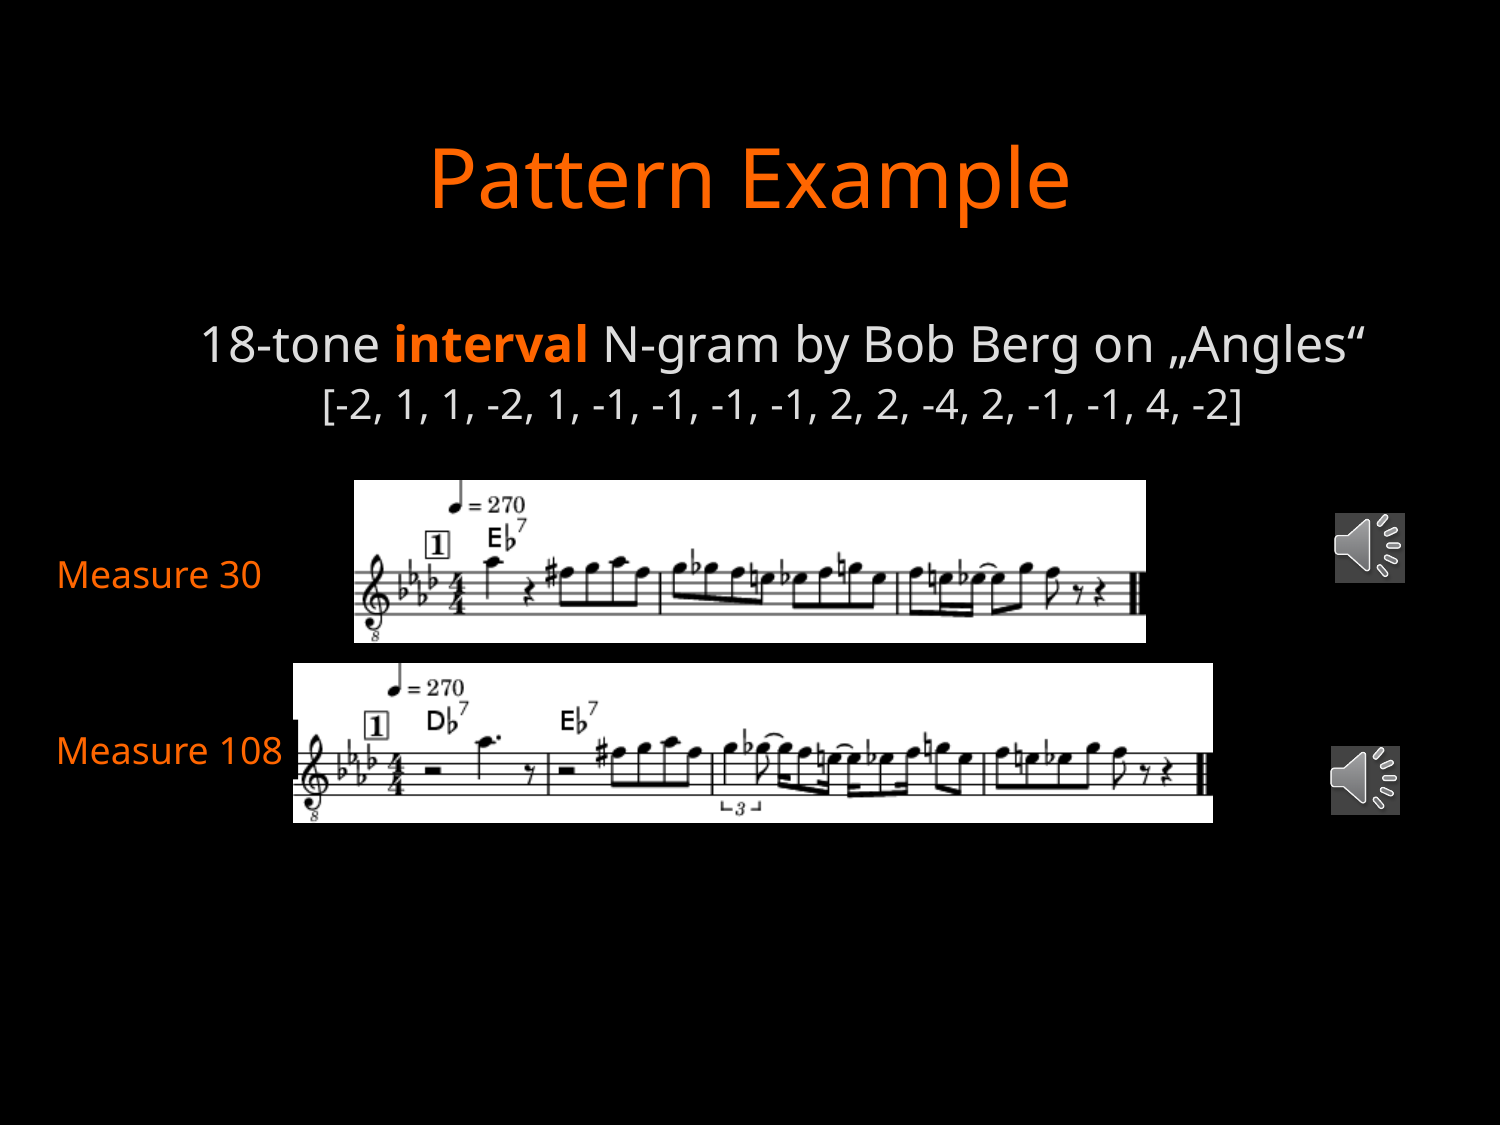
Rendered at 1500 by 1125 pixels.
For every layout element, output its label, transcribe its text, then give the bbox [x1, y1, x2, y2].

picture [1329, 744, 1402, 816]
picture [1333, 511, 1406, 584]
text_box Measure 108 [40, 719, 288, 780]
picture [353, 480, 1146, 643]
picture [293, 663, 1214, 823]
title Pattern Example [112, 87, 1389, 263]
text_box Measure 30 [41, 543, 277, 604]
text_box 18-tone interval N-gram by Bob Berg on „Angles“ [-2, 1, 1, -2, 1, -1, -1, -1, -1, 2, 2, -4, 2, -1, -1, 4, -2] [41, 299, 1459, 436]
